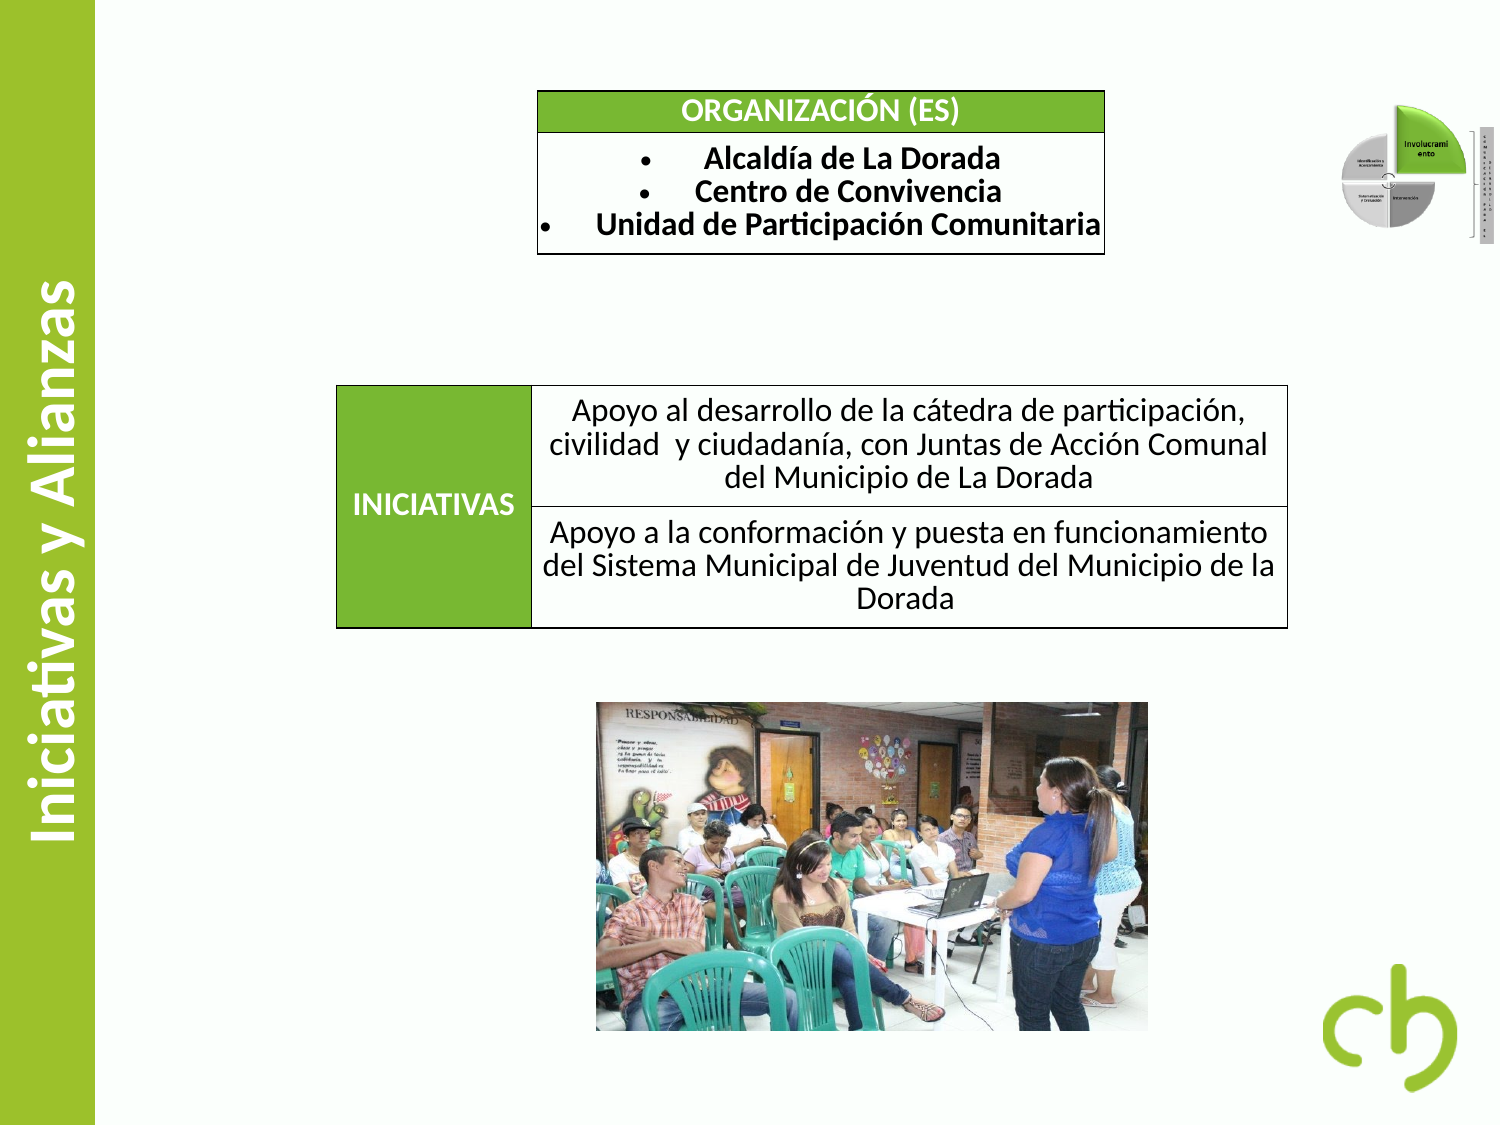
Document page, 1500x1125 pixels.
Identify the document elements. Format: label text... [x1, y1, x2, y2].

picture [1340, 101, 1496, 244]
table_header ORGANIZACIÓN (ES) [538, 92, 1104, 132]
picture [1323, 964, 1459, 1093]
table_header INICIATIVAS [337, 386, 531, 627]
table_header Apoyo al desarrollo de la cátedra de participación, civilidad y ciudadanía, con Juntas de Acción Comunal del Municipio de La Dorada [532, 386, 1287, 506]
text_box Iniciativas y Alianzas [0, 0, 95, 1125]
table_cell Alcaldía de La Dorada Centro de Convivencia Unidad de Participación Comunitaria [538, 133, 1104, 253]
table_cell Apoyo a la conformación y puesta en funcionamiento del Sistema Municipal de Juventud del Municipio de la Dorada [532, 507, 1287, 627]
picture [596, 702, 1148, 1031]
